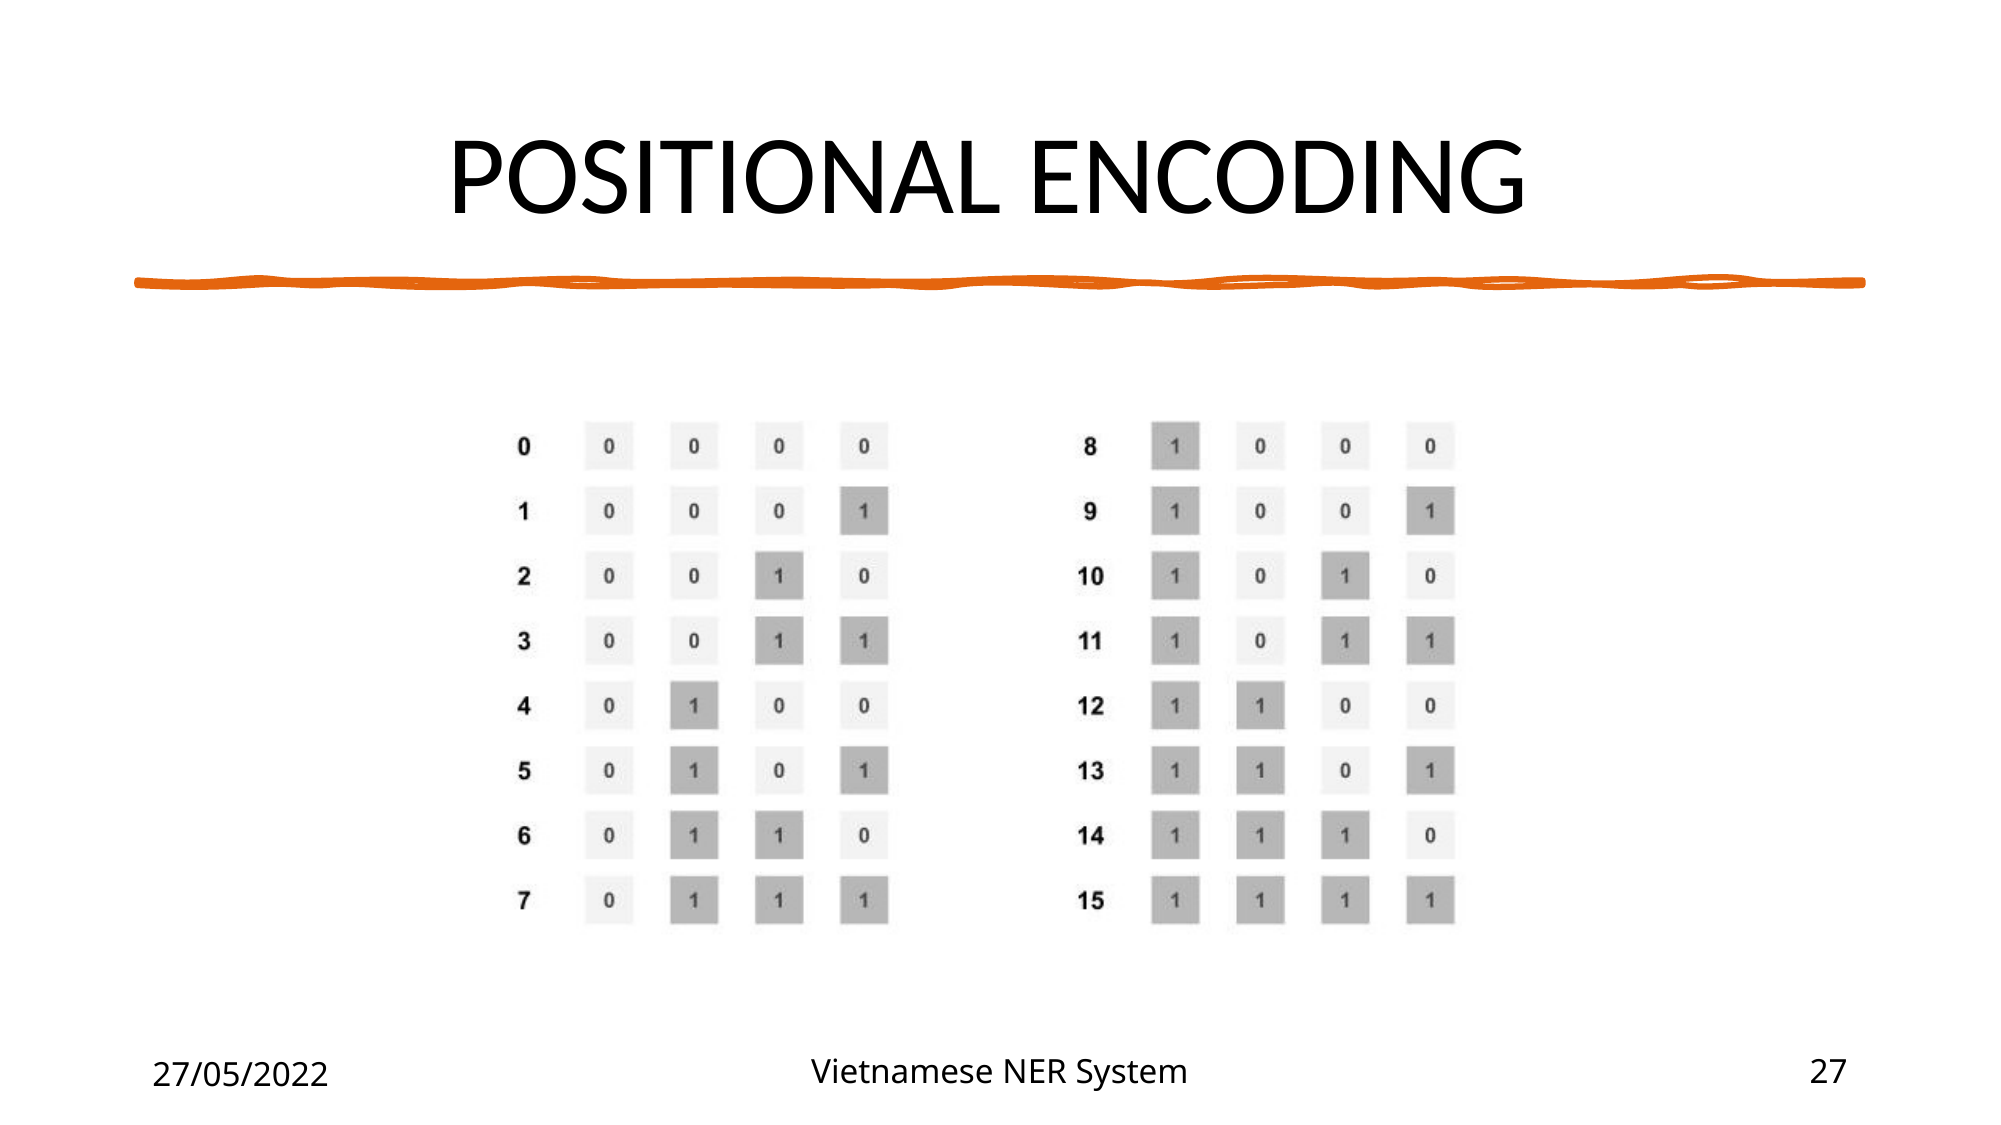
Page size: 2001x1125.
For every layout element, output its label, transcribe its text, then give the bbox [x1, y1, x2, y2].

slide_number 27 [1412, 1042, 1863, 1103]
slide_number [137, 1042, 513, 1103]
title POSITIONAL ENCODING [126, 59, 1851, 278]
text_box Vietnamese NER System [662, 1042, 1338, 1103]
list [474, 396, 1526, 958]
